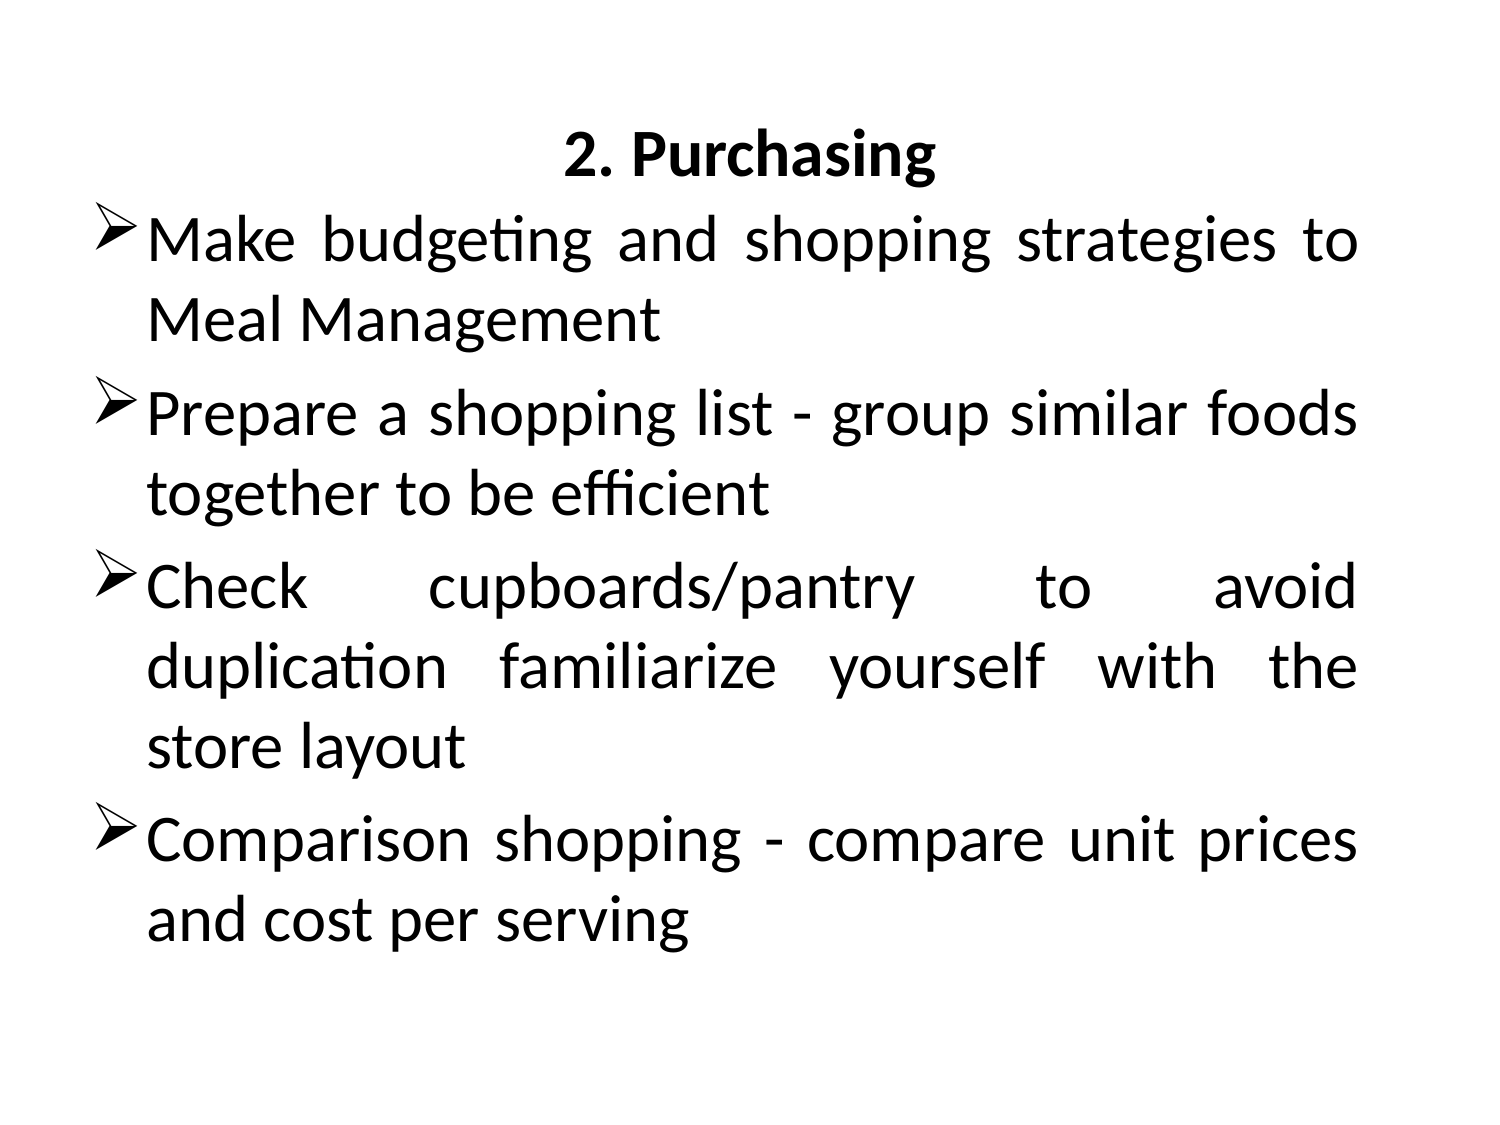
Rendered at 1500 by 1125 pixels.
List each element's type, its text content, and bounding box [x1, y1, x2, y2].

list Make budgeting and shopping strategies to Meal Management Prepare a shopping list - group similar foods together to be efficient Check cupboards/pantry to avoid duplication familiarize yourself with the store layout Comparison shopping - compare unit prices and cost per serving [75, 187, 1375, 1025]
title 2. Purchasing [75, 99, 1425, 280]
